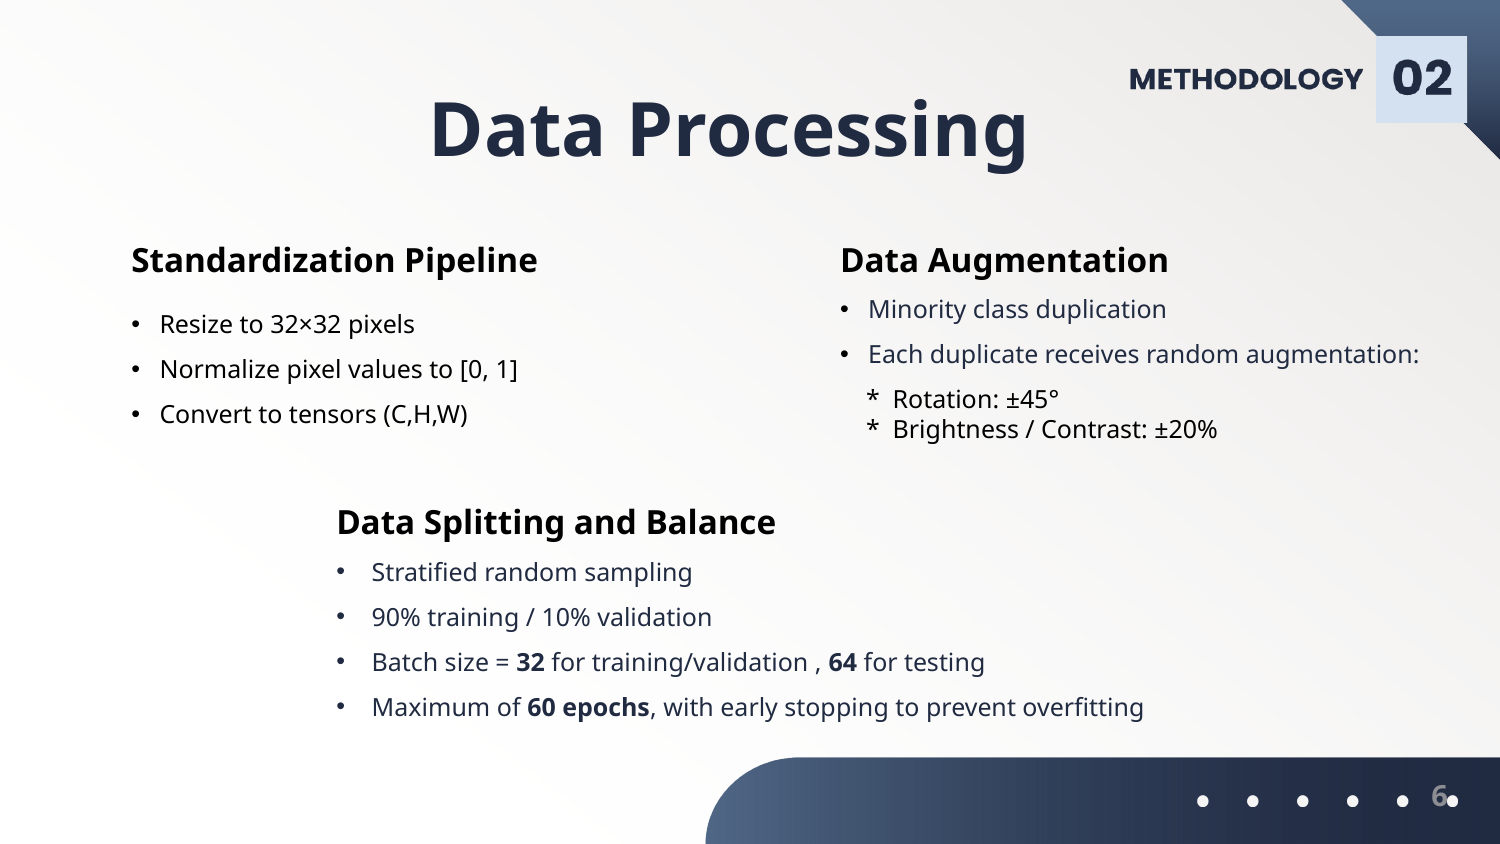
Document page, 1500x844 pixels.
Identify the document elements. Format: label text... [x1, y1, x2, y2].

text_box Standardization Pipeline Resize to 32×32 pixels Normalize pixel values to [0, 1] Convert to tensors (C,H,W) [116, 191, 633, 436]
text_box 6 [1407, 768, 1464, 826]
picture [0, 0, 1500, 844]
picture [706, 758, 1500, 844]
text_box Data Augmentation Minority class duplication Each duplicate receives random augmentation: * Rotation: ±45° * Brightness / Contrast: ±20% [825, 191, 1483, 451]
title Data Processing [180, 66, 1105, 131]
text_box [1110, 36, 1483, 138]
